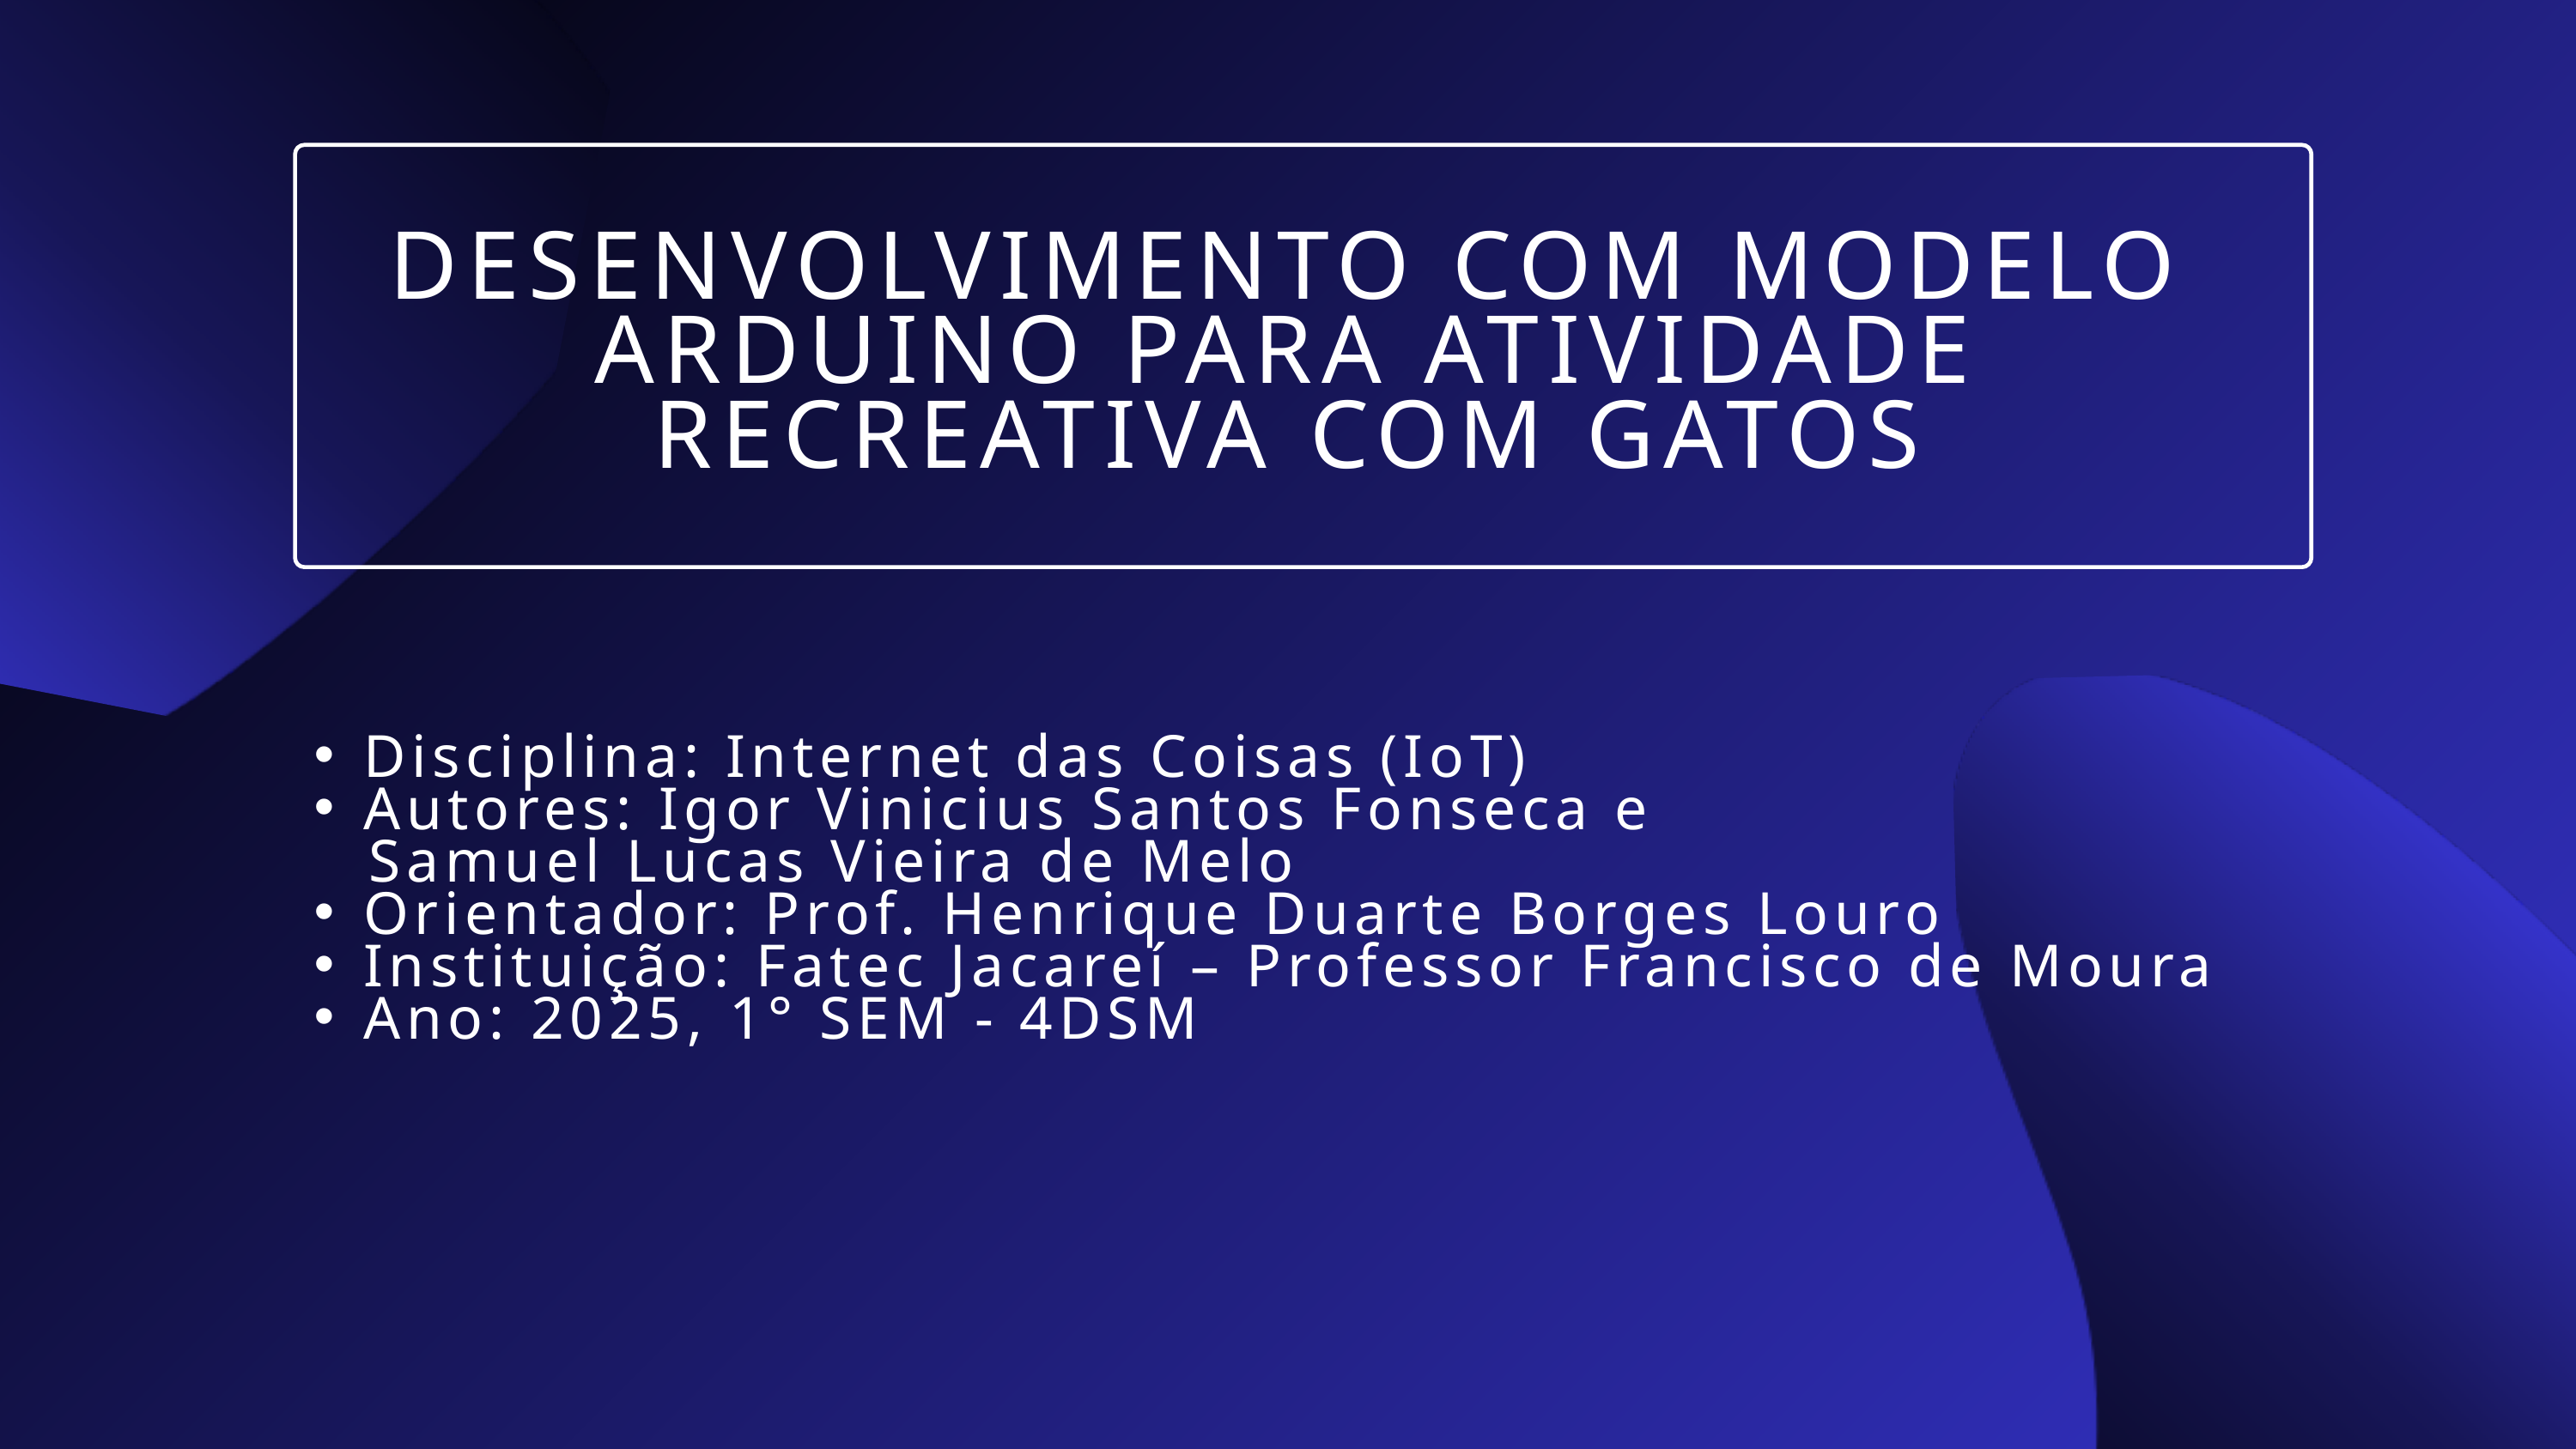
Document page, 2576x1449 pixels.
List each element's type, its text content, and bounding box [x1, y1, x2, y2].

text_box [1950, 664, 2576, 1449]
text_box [0, 0, 629, 737]
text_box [295, 144, 2312, 567]
text_box Disciplina: Internet das Coisas (IoT) Autores: Igor Vinicius Santos Fonseca e Samuel Lucas Vieira de Melo Orientador: Prof. Henrique Duarte Borges Louro Instituição: Fatec Jacareí – Professor Francisco de Moura Ano: 2025, 1° SEM - 4DSM [264, 737, 2312, 1104]
